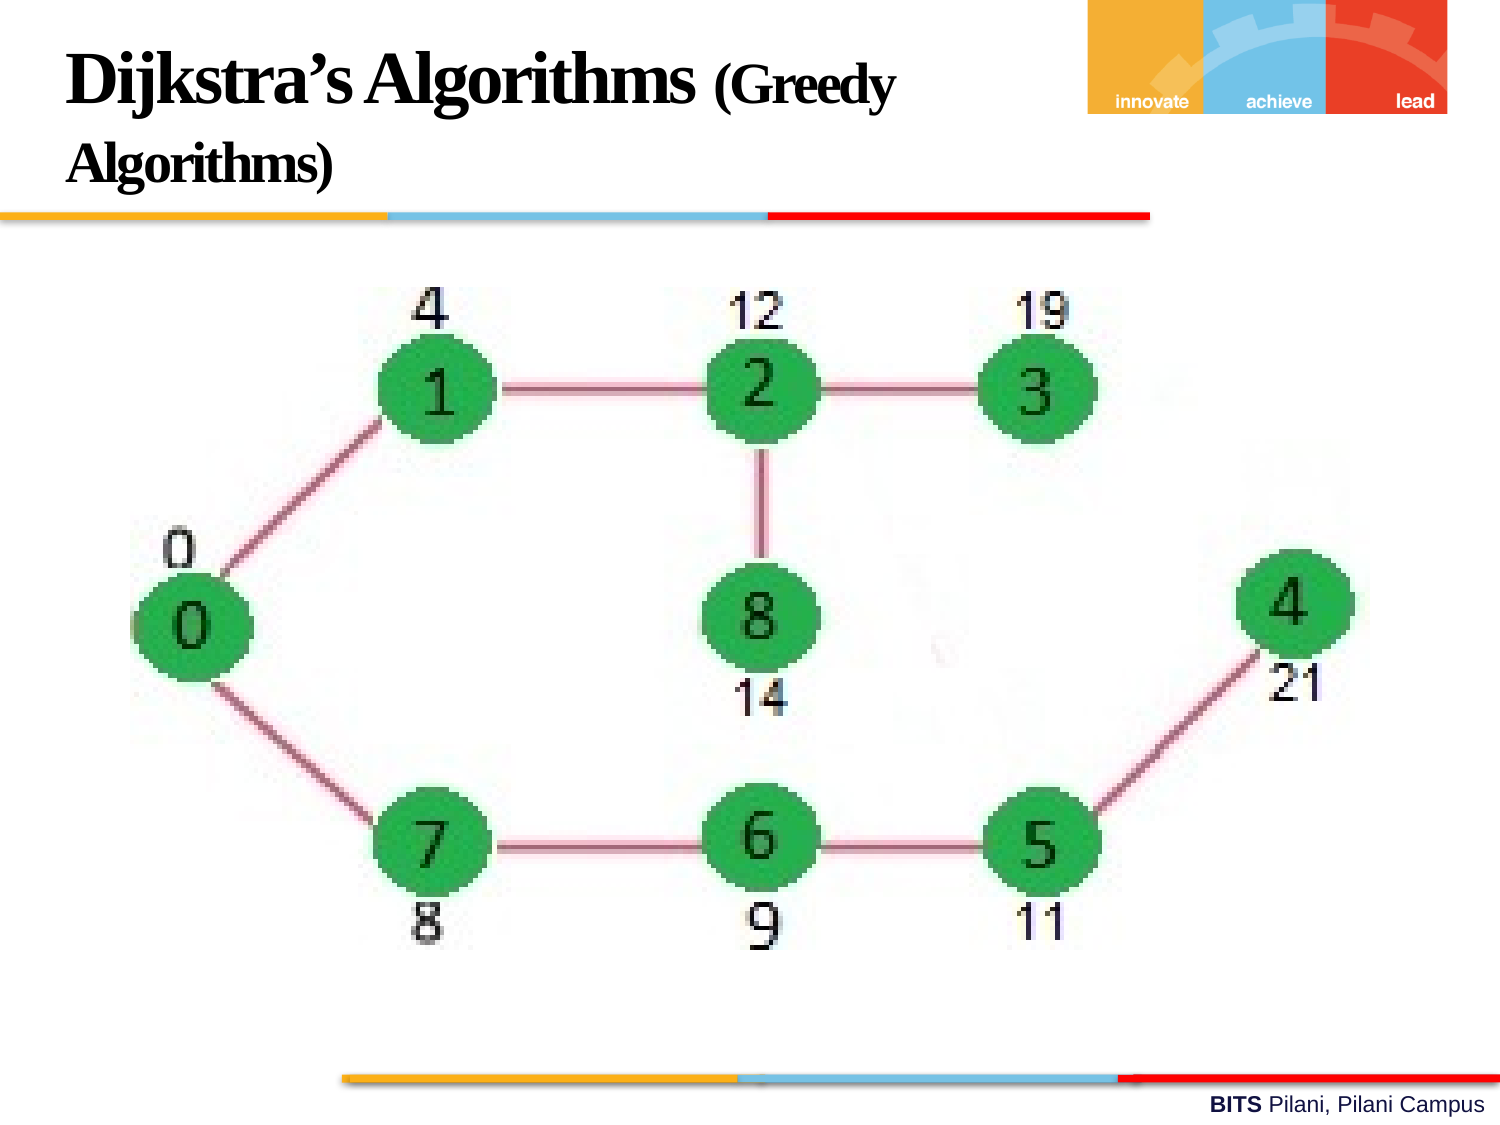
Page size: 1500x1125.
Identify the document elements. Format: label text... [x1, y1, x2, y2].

picture [130, 287, 1370, 951]
list Dijkstra’s Algorithms (Greedy Algorithms) [50, 24, 1088, 213]
picture [1087, 0, 1448, 114]
